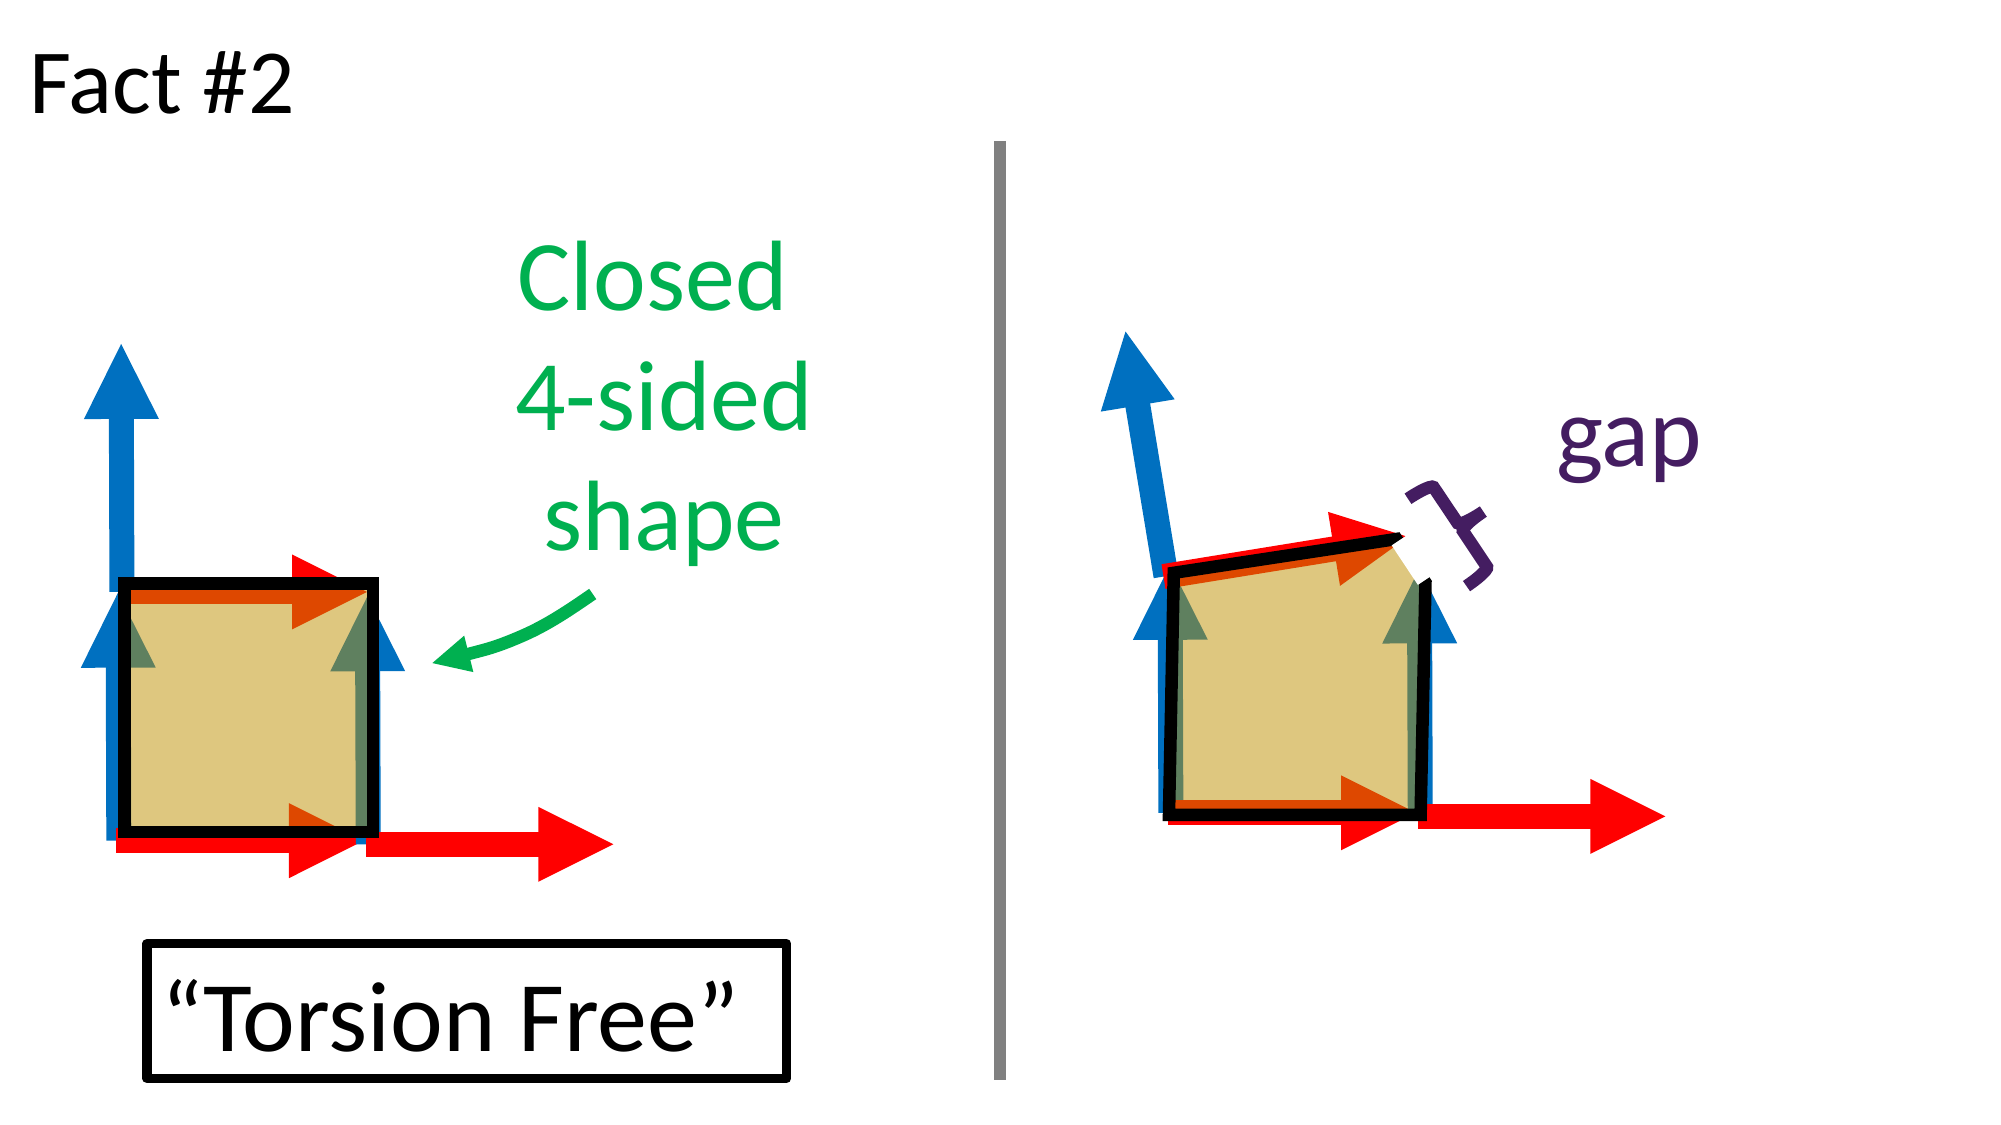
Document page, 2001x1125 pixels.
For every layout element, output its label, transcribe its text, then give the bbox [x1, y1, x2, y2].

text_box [365, 596, 614, 845]
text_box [1141, 310, 1390, 559]
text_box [1432, 359, 1738, 580]
text_box Fact #2 [14, 14, 411, 140]
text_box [119, 343, 368, 592]
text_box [449, 203, 862, 690]
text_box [116, 592, 364, 841]
text_box “Torsion Free” [146, 943, 787, 1079]
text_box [1168, 528, 1447, 815]
text_box [364, 583, 374, 833]
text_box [1417, 580, 1666, 817]
